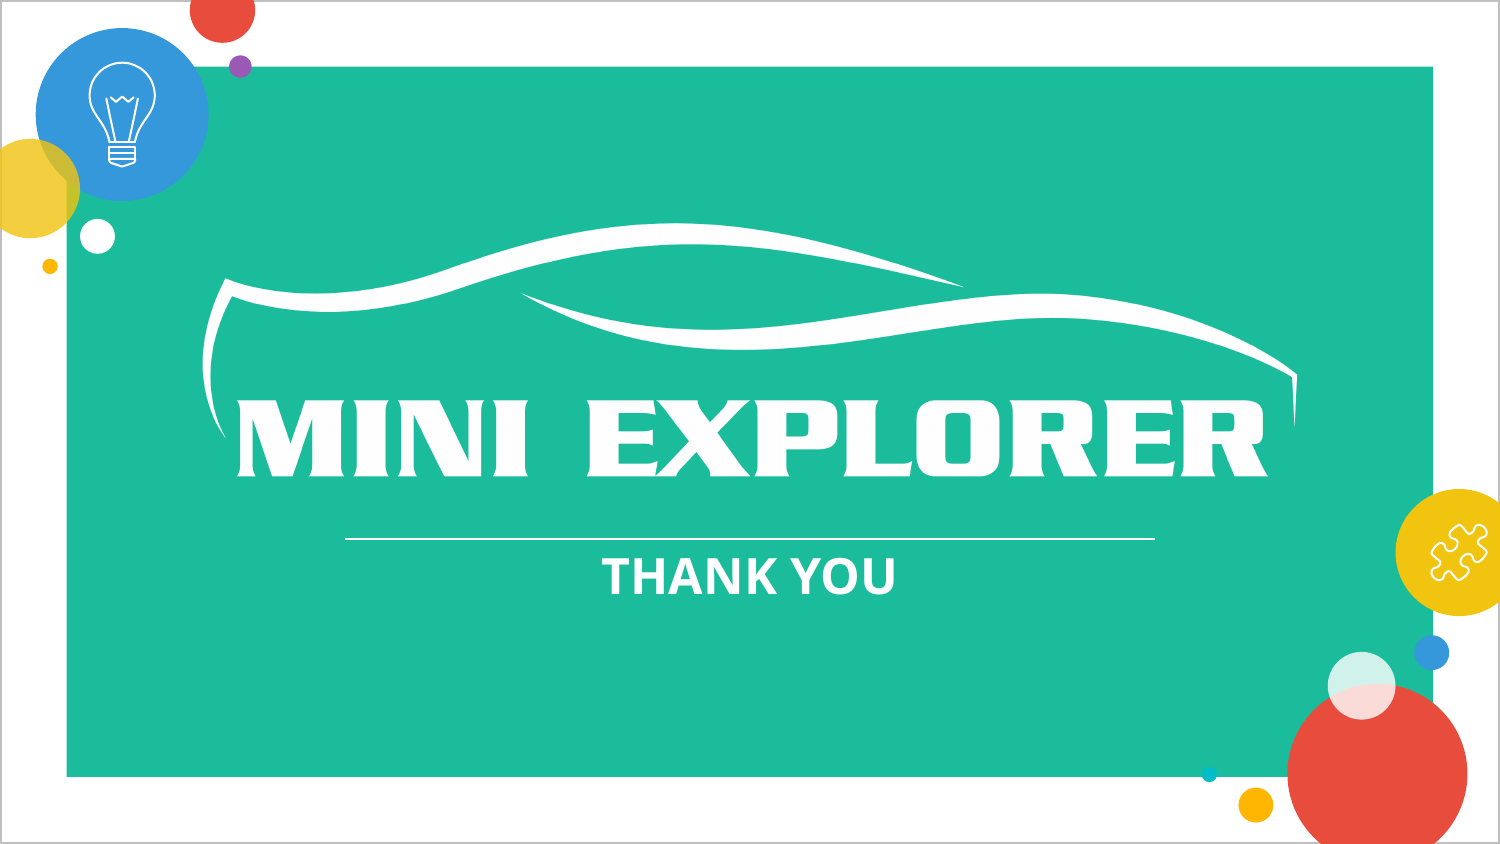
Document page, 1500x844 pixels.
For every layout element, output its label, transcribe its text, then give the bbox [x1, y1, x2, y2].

text_box THANK YOU [301, 524, 1198, 626]
picture [154, 223, 1346, 488]
